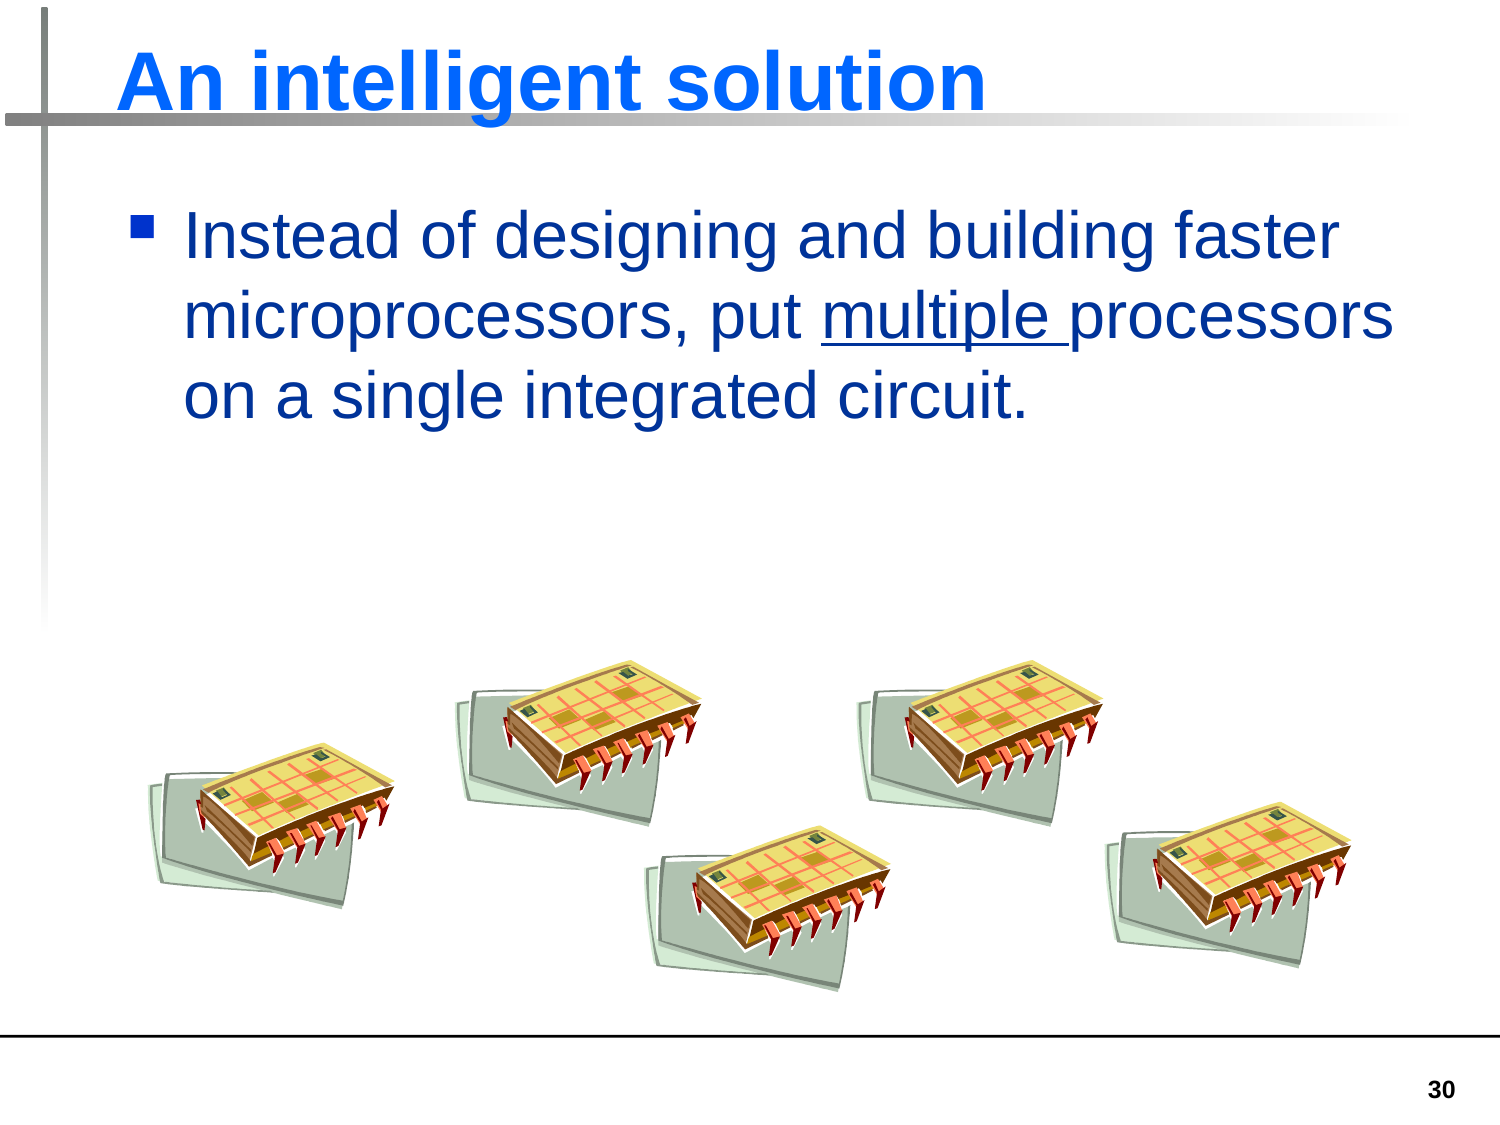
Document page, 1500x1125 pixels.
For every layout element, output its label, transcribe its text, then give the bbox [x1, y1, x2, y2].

list Instead of designing and building faster microprocessors, put multiple processors on a single integrated circuit. [112, 184, 1469, 1024]
picture [454, 656, 1357, 996]
picture [147, 739, 400, 913]
title An intelligent solution [100, 19, 1459, 135]
